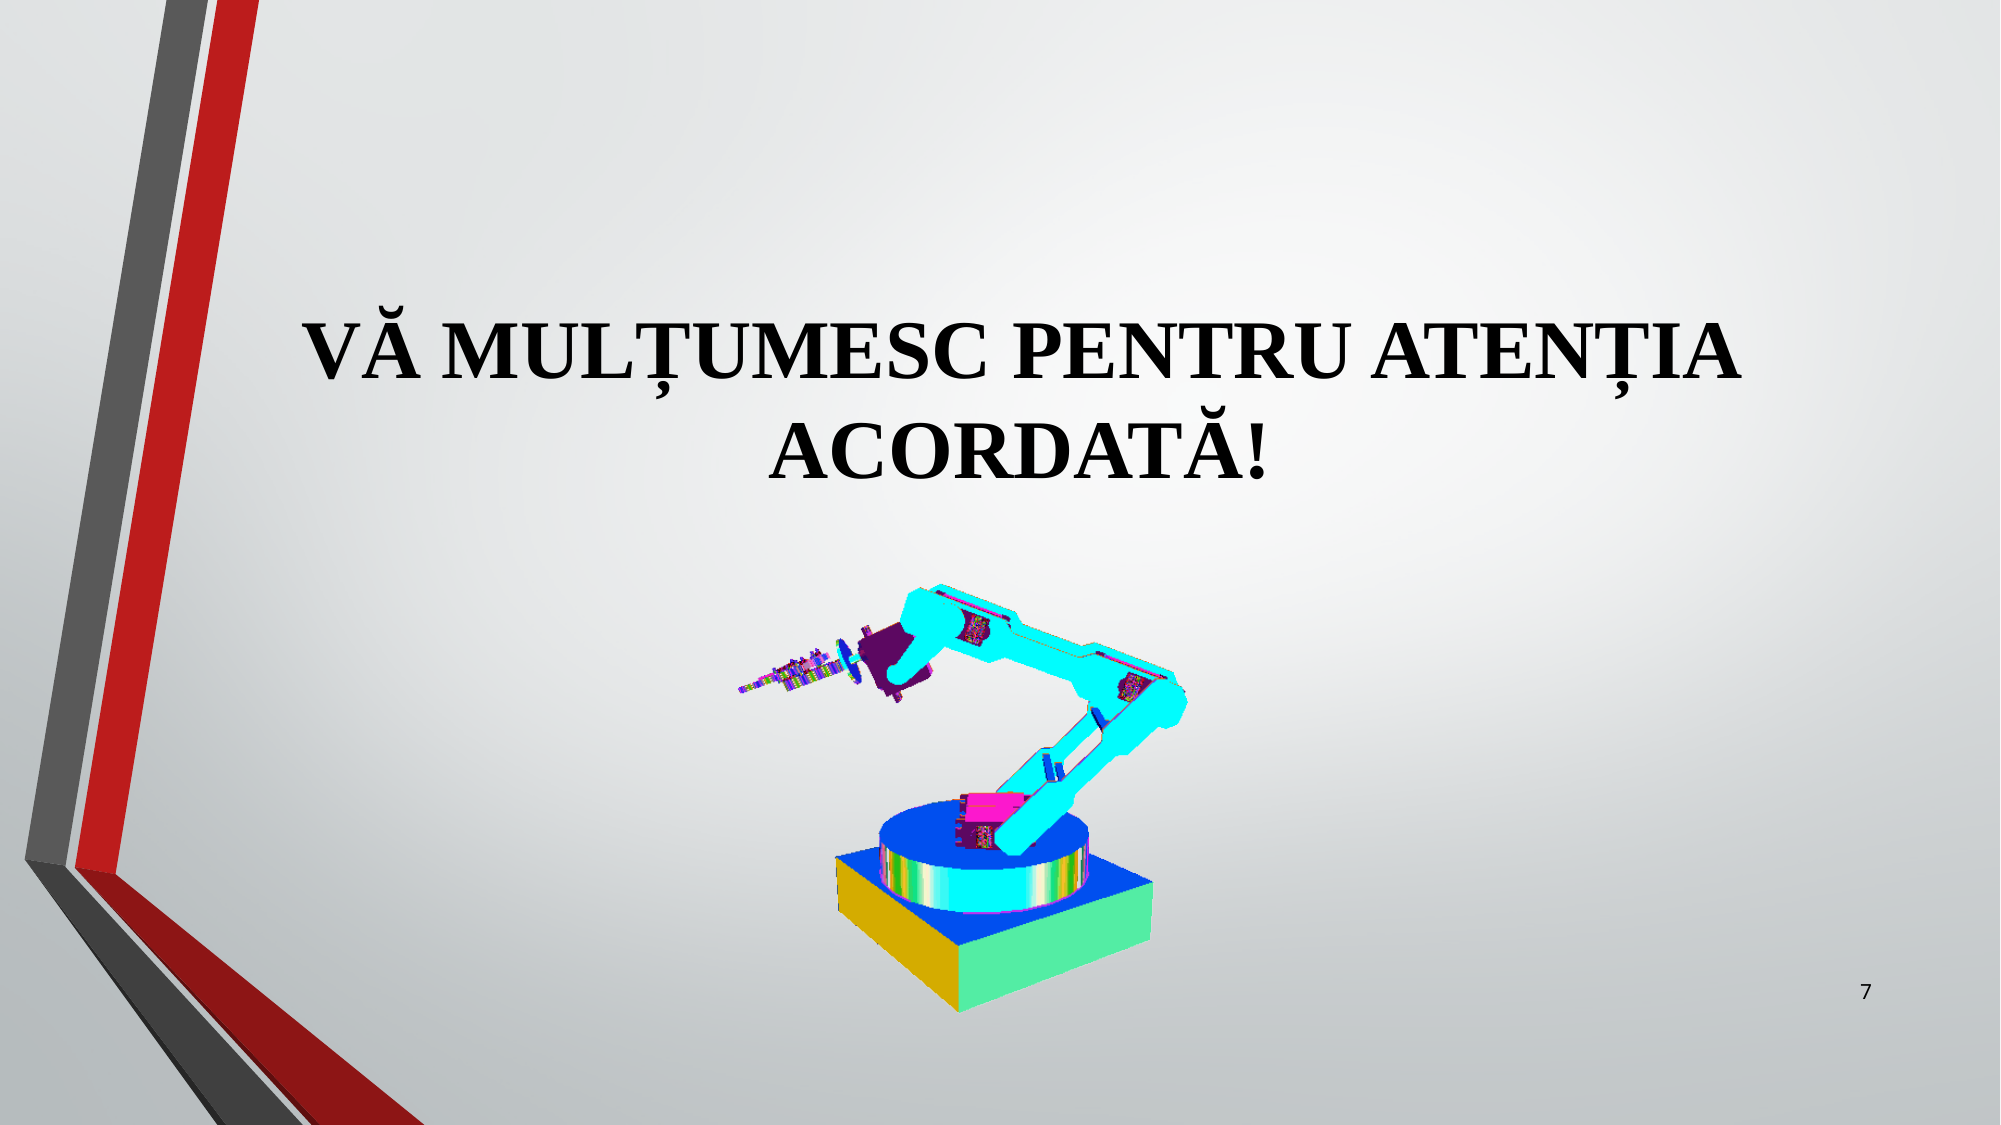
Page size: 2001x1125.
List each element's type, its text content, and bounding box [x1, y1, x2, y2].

slide_number 7 [1796, 962, 1887, 1023]
picture [728, 562, 1272, 1023]
title VĂ MULȚUMESC PENTRU ATENȚIA ACORDATĂ! [198, 251, 1842, 540]
